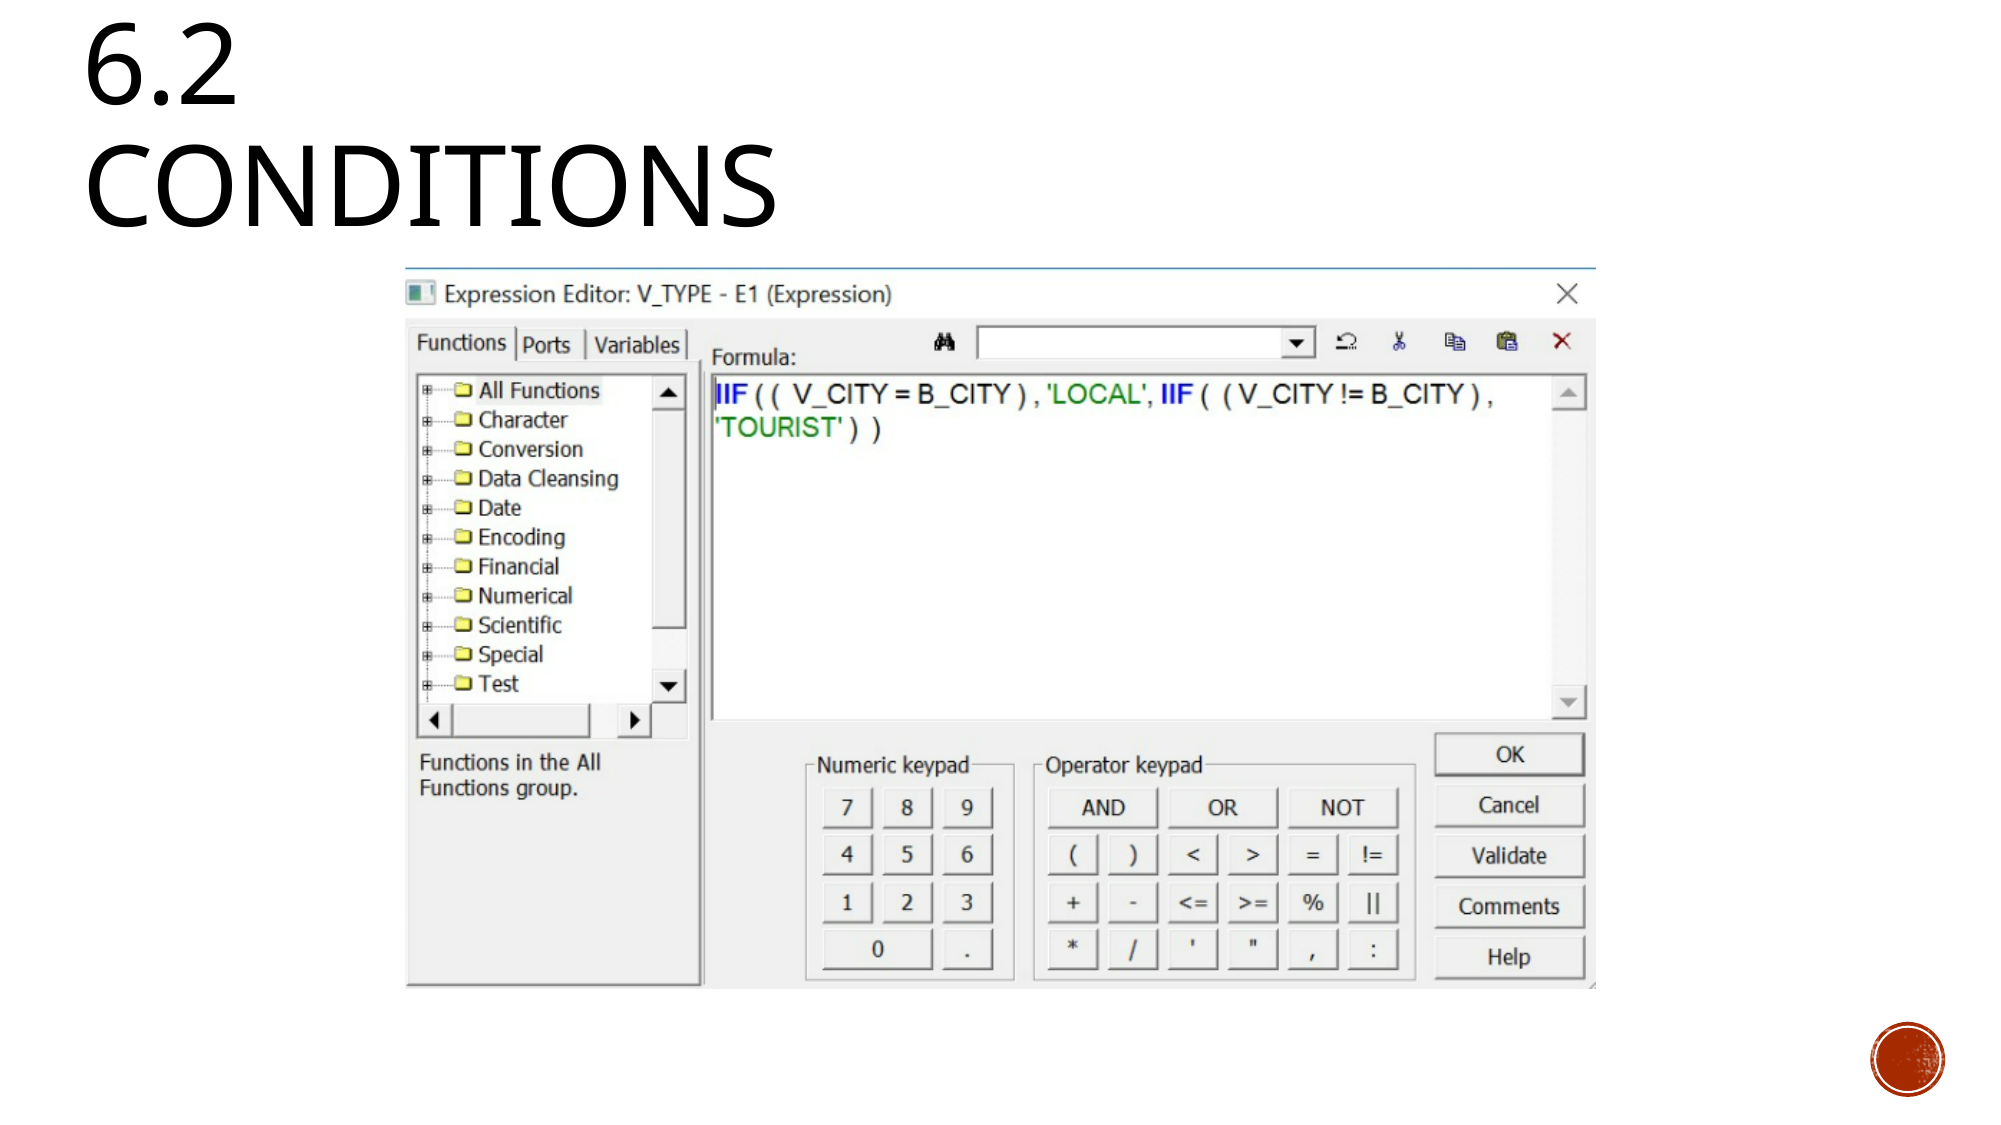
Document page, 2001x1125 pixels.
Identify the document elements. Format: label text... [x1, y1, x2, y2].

title 6.2 Conditions [67, 35, 818, 224]
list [408, 268, 1593, 987]
